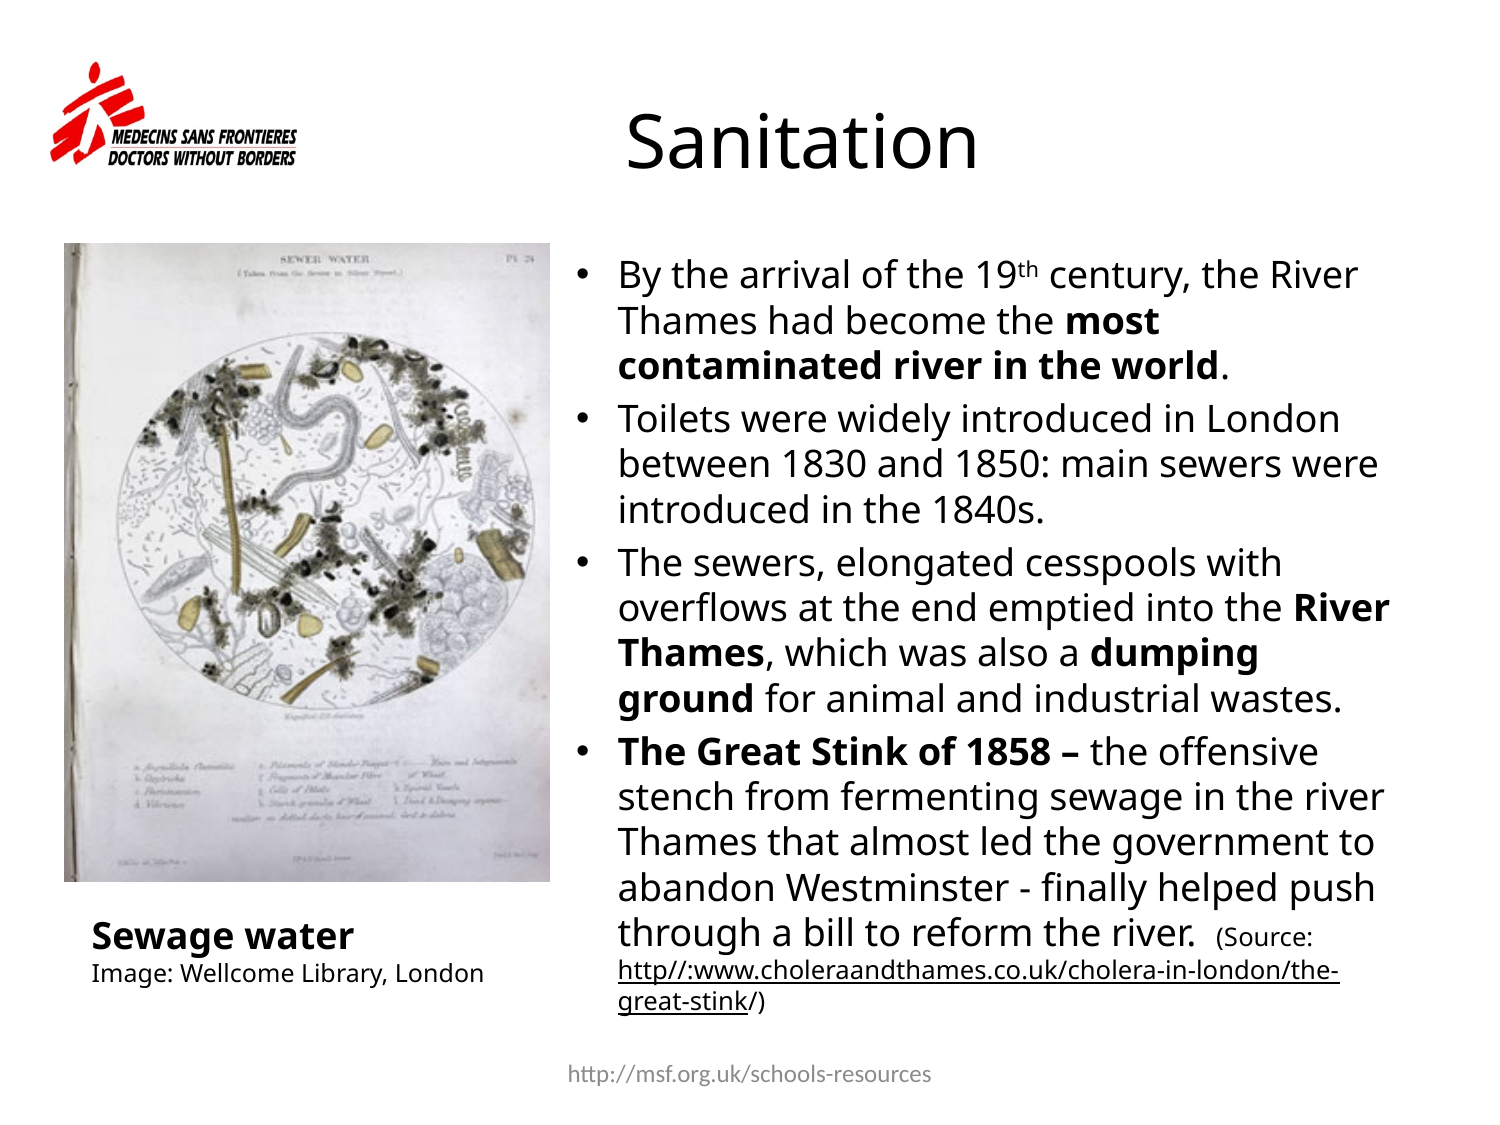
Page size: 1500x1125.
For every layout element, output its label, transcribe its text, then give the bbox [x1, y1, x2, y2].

text_box Sewage water Image: Wellcome Library, London [76, 904, 597, 1025]
list By the arrival of the 19th century, the River Thames had become the most contaminated river in the world. Toilets were widely introduced in London between 1830 and 1850: main sewers were introduced in the 1840s. The sewers, elongated cesspools with overflows at the end emptied into the River Thames, which was also a dumping ground for animal and industrial wastes. The Great Stink of 1858 – the offensive stench from fermenting sewage in the river Thames that almost led the government to abandon Westminster - finally helped push through a bill to reform the river. (Source: http//:www.choleraandthames.co.uk/cholera-in-london/the-great-stink/) [560, 243, 1412, 1048]
footer http://msf.org.uk/schools-resources [512, 1042, 988, 1103]
picture [41, 42, 307, 197]
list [64, 243, 550, 882]
title Sanitation [312, 44, 1294, 233]
